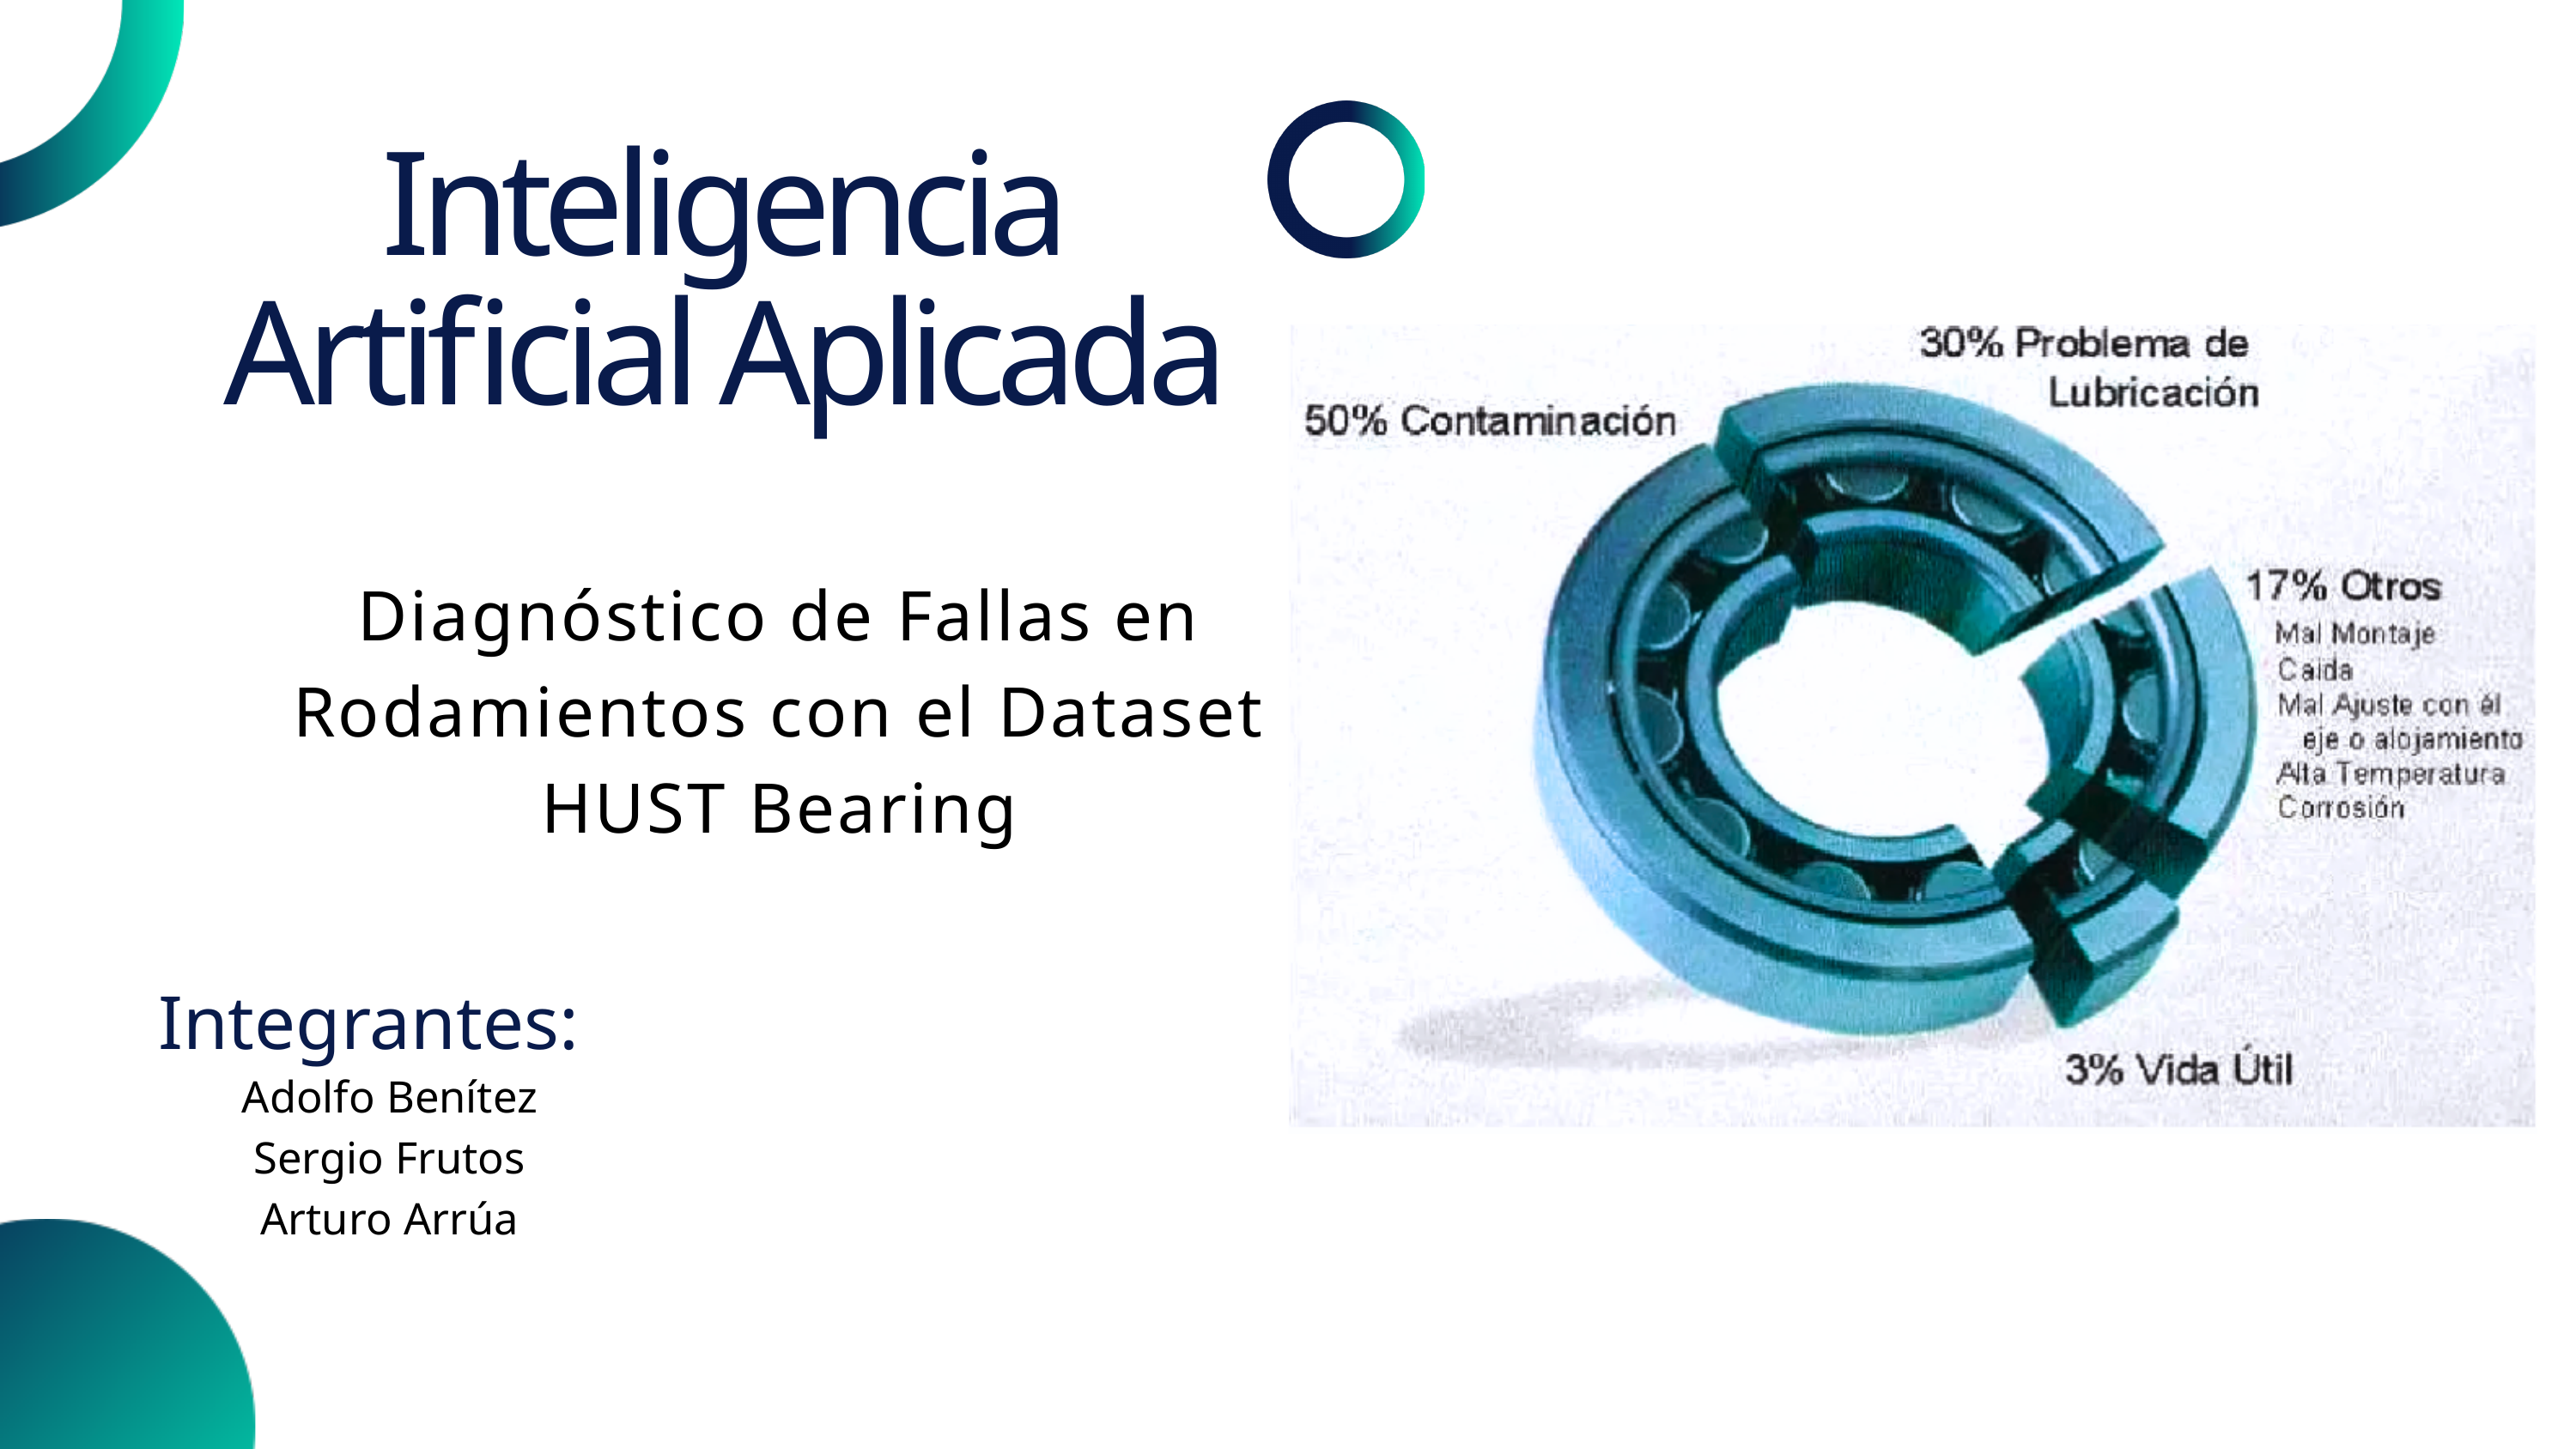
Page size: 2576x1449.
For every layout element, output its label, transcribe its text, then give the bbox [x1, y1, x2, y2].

text_box [1268, 100, 1425, 258]
text_box Integrantes: [144, 961, 592, 1167]
text_box Inteligencia Artificial Aplicada [184, 0, 1268, 434]
text_box [0, 1219, 256, 1449]
text_box [1288, 324, 2537, 1134]
text_box Adolfo Benítez Sergio Frutos Arturo Arrúa [218, 1060, 562, 1244]
text_box Diagnóstico de Fallas en Rodamientos con el Dataset HUST Bearing [272, 558, 1288, 943]
text_box [0, 0, 184, 232]
